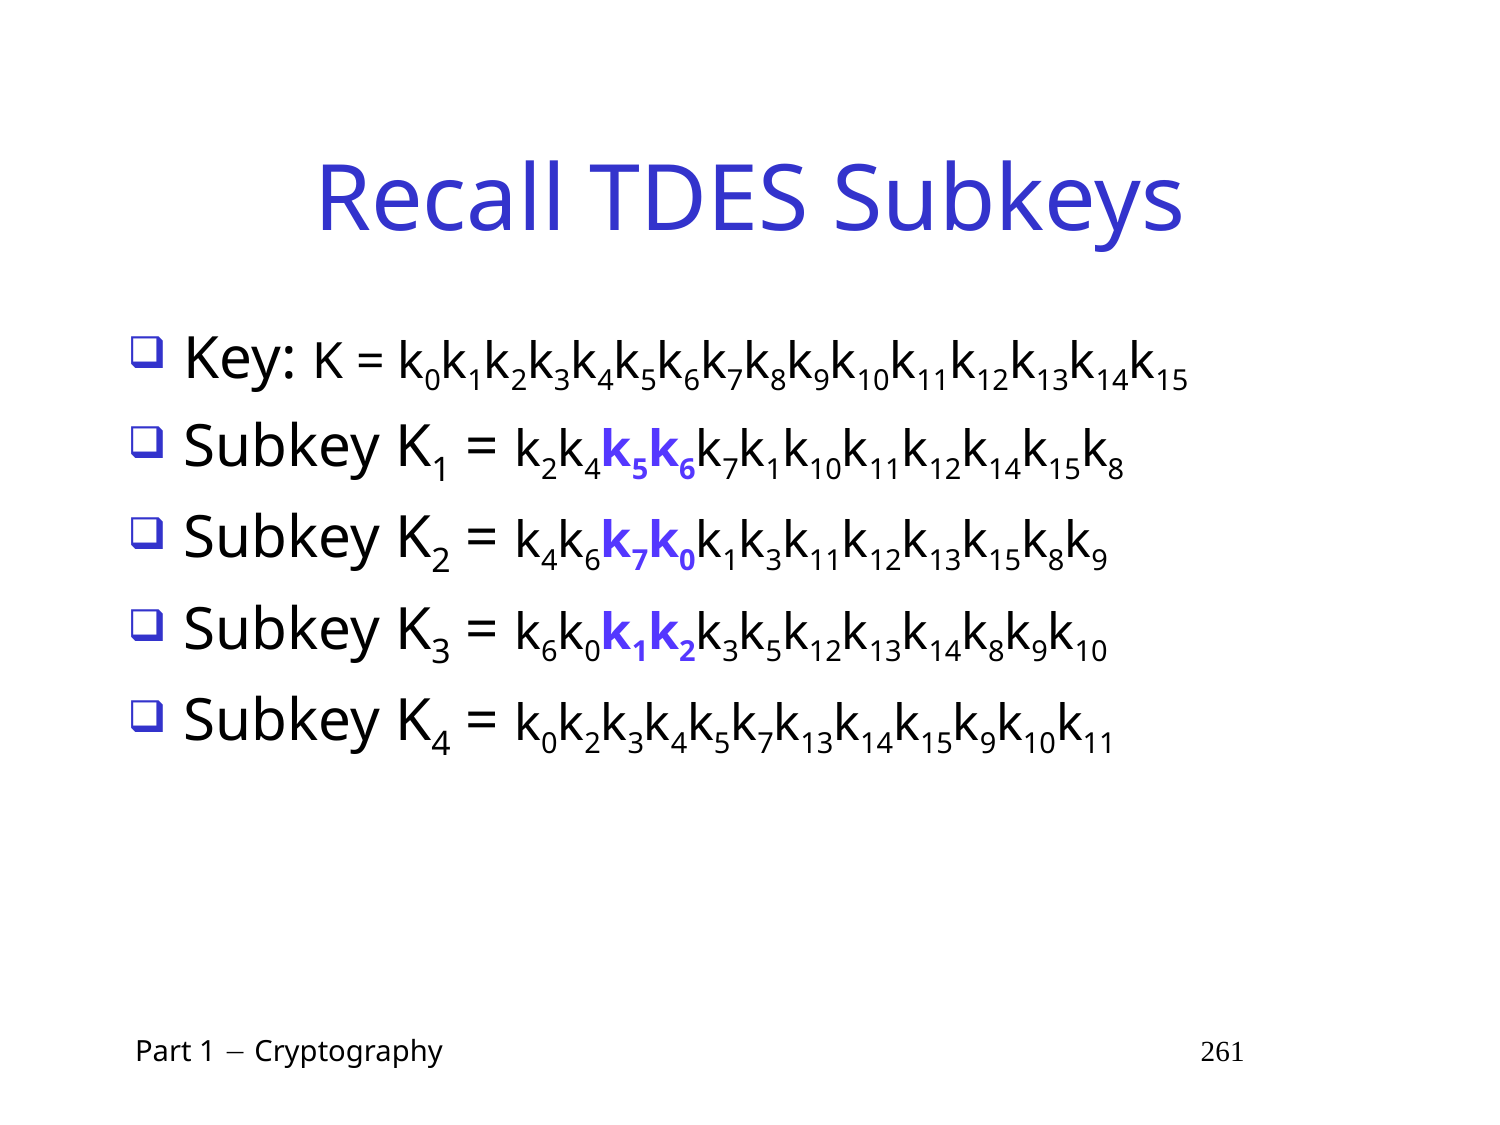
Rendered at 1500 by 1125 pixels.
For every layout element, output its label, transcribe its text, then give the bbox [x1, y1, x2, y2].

title Recall TDES Subkeys [112, 99, 1388, 288]
list Key: K = k0k1k2k3k4k5k6k7k8k9k10k11k12k13k14k15 Subkey K1 = k2k4k5k6k7k1k10k11k12k14k15k8 Subkey K2 = k4k6k7k0k1k3k11k12k13k15k8k9 Subkey K3 = k6k0k1k2k3k5k12k13k14k8k9k10 Subkey K4 = k0k2k3k4k5k7k13k14k15k9k10k11 [112, 312, 1388, 988]
footer Part 1  Cryptography 261 [112, 1024, 1401, 1101]
